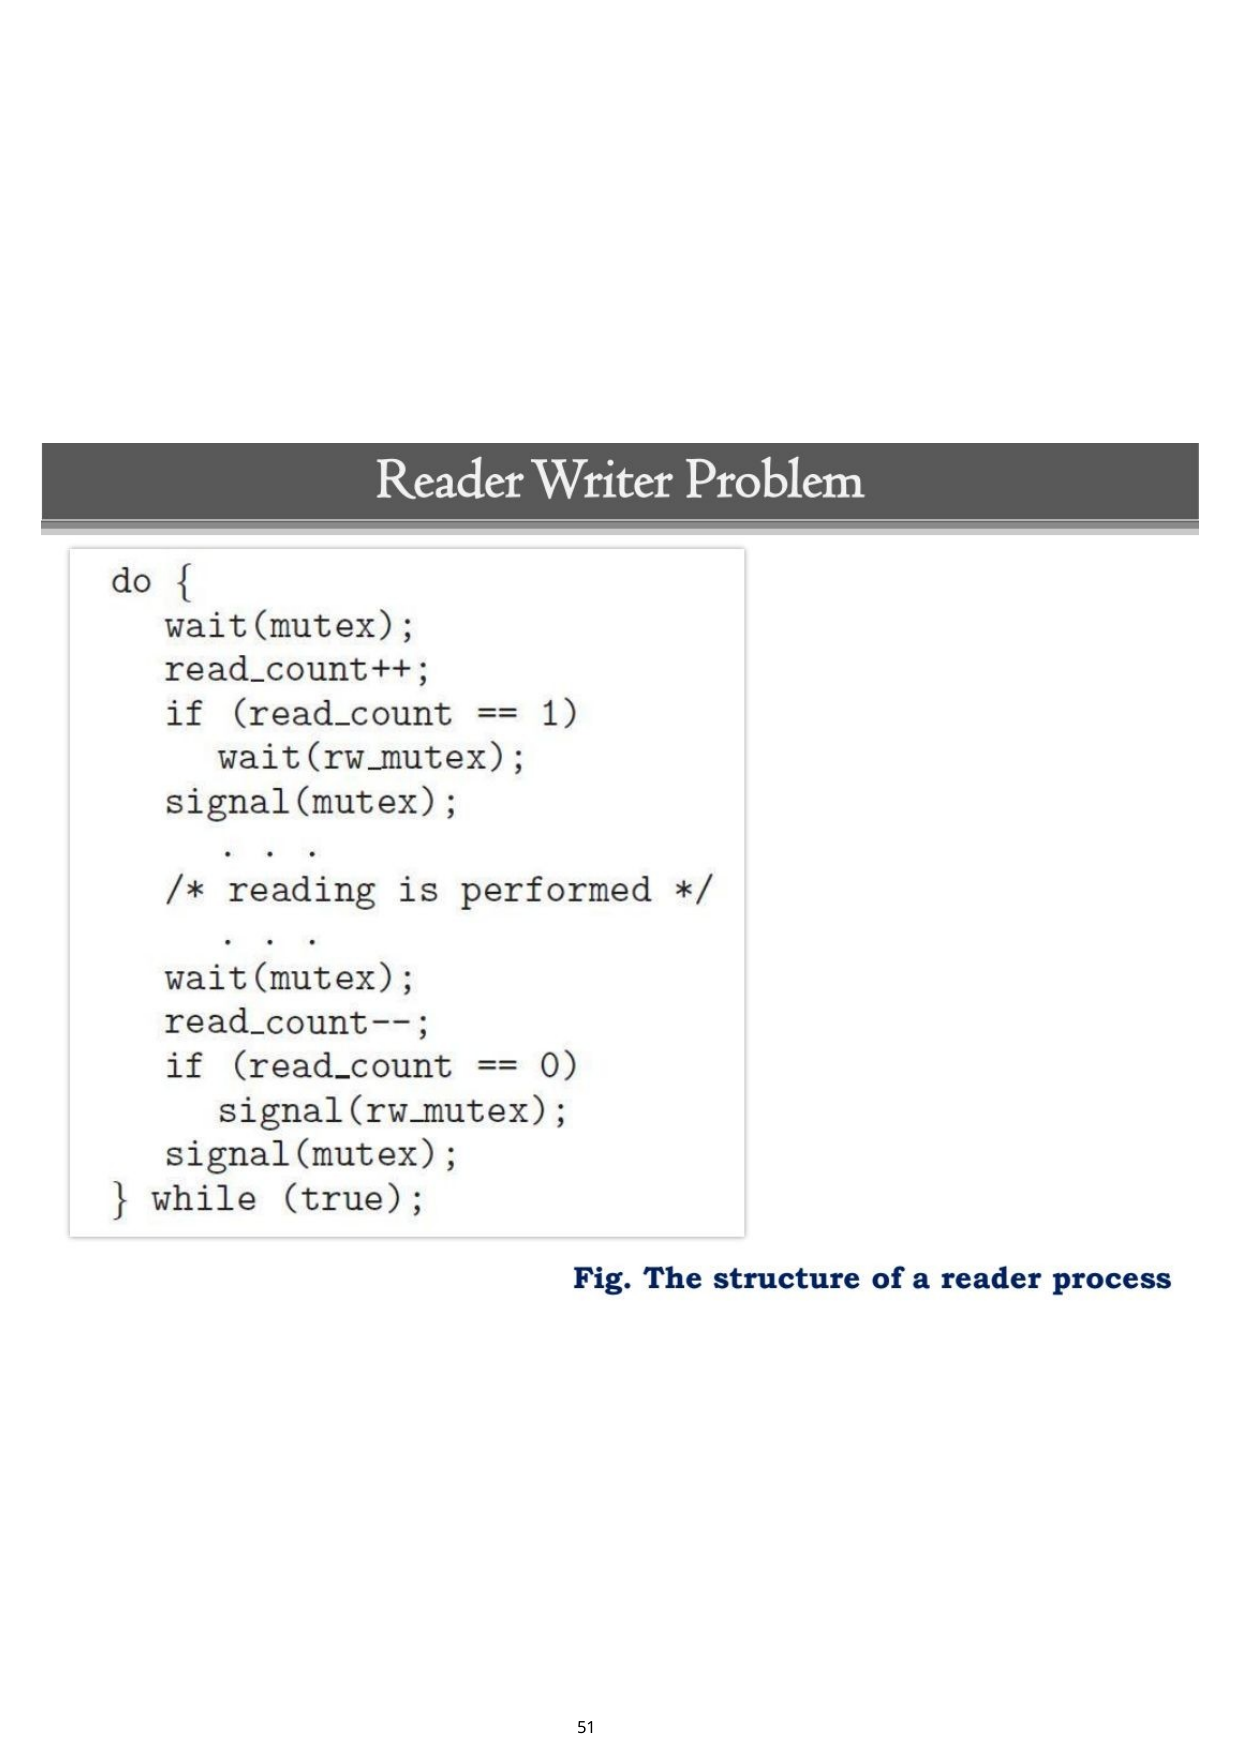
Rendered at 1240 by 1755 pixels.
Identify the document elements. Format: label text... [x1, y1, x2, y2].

picture [41, 442, 1199, 1302]
slide_number 51 [570, 1713, 605, 1755]
